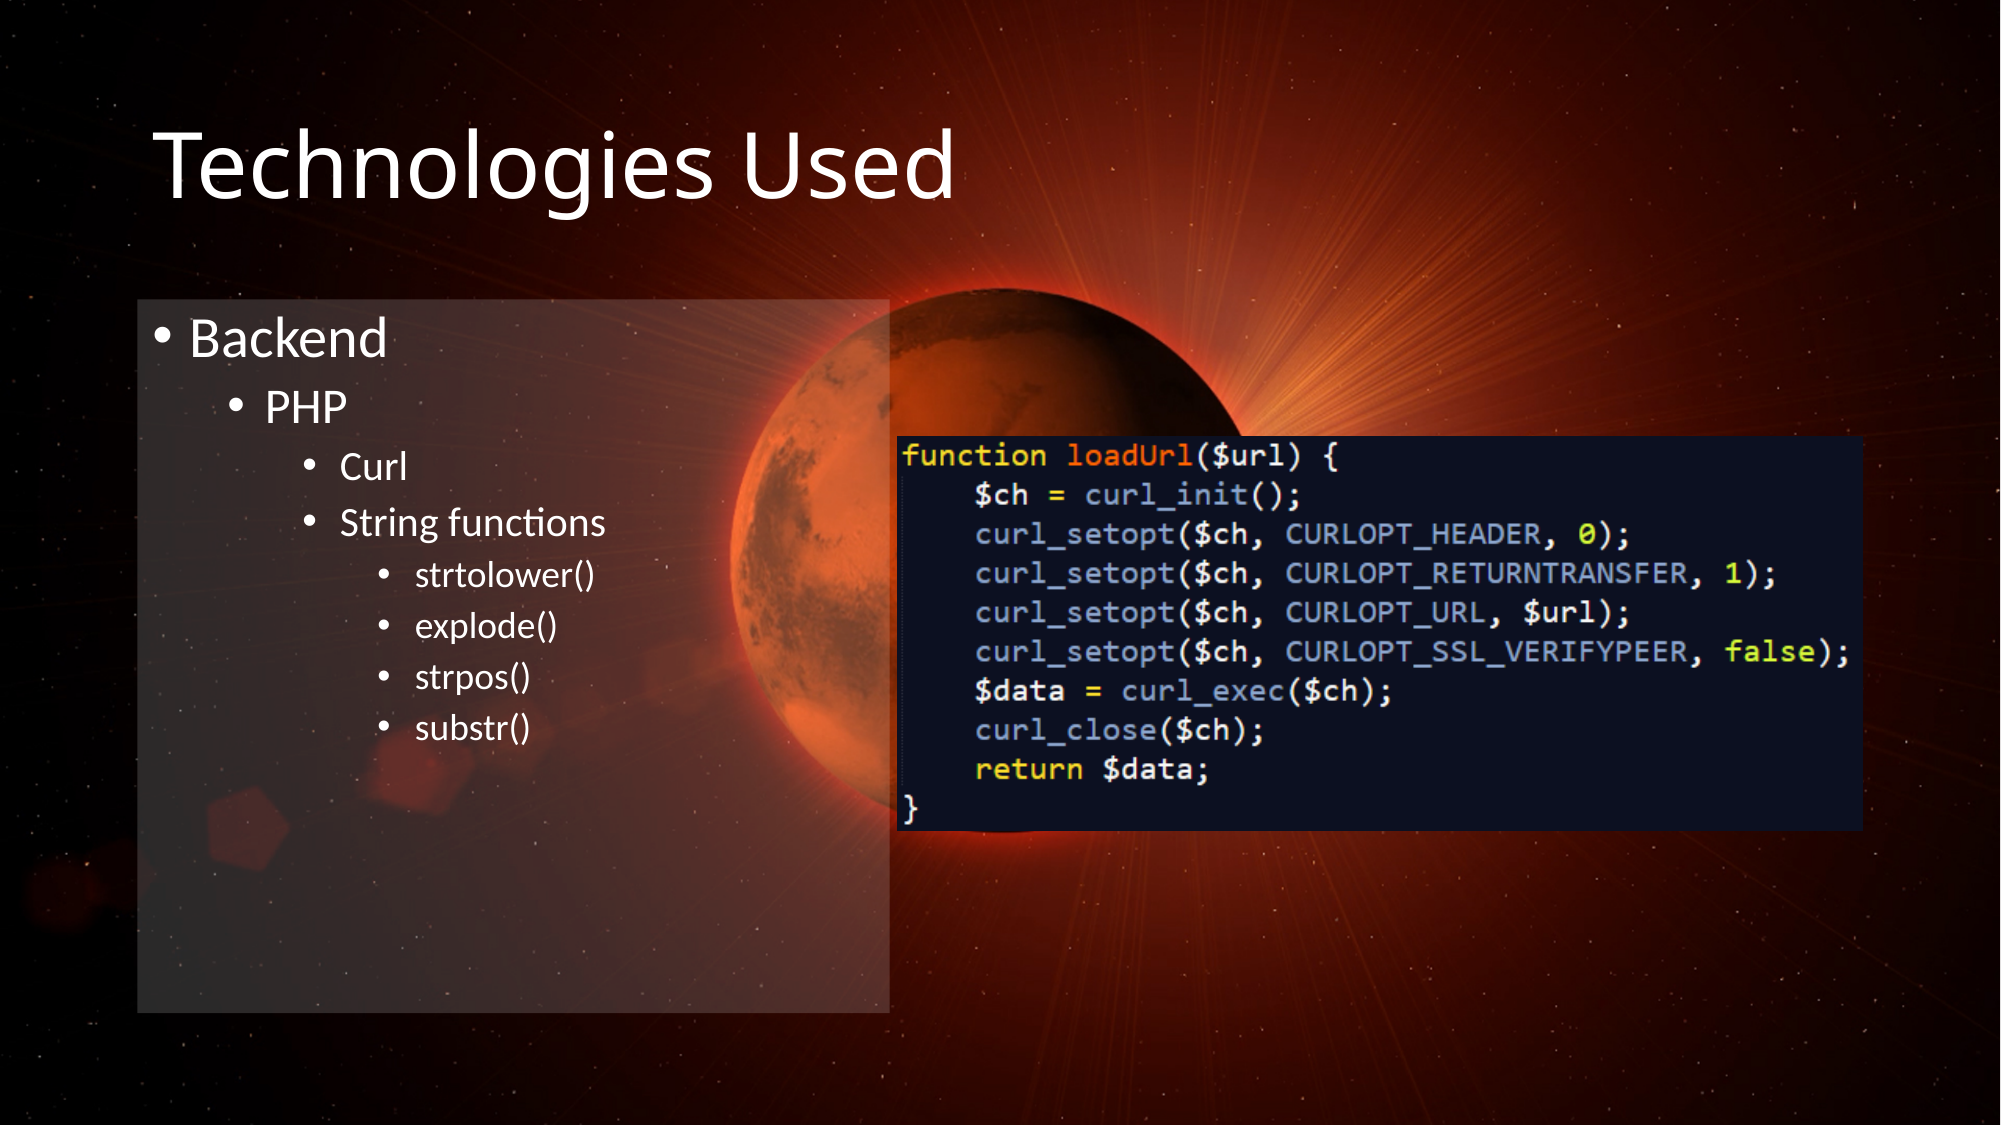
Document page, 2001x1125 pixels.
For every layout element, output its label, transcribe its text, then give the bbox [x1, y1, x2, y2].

title Technologies Used [137, 59, 1863, 278]
picture [0, 0, 2001, 1125]
list Backend PHP Curl String functions strtolower() explode() strpos() substr() [137, 299, 890, 1014]
